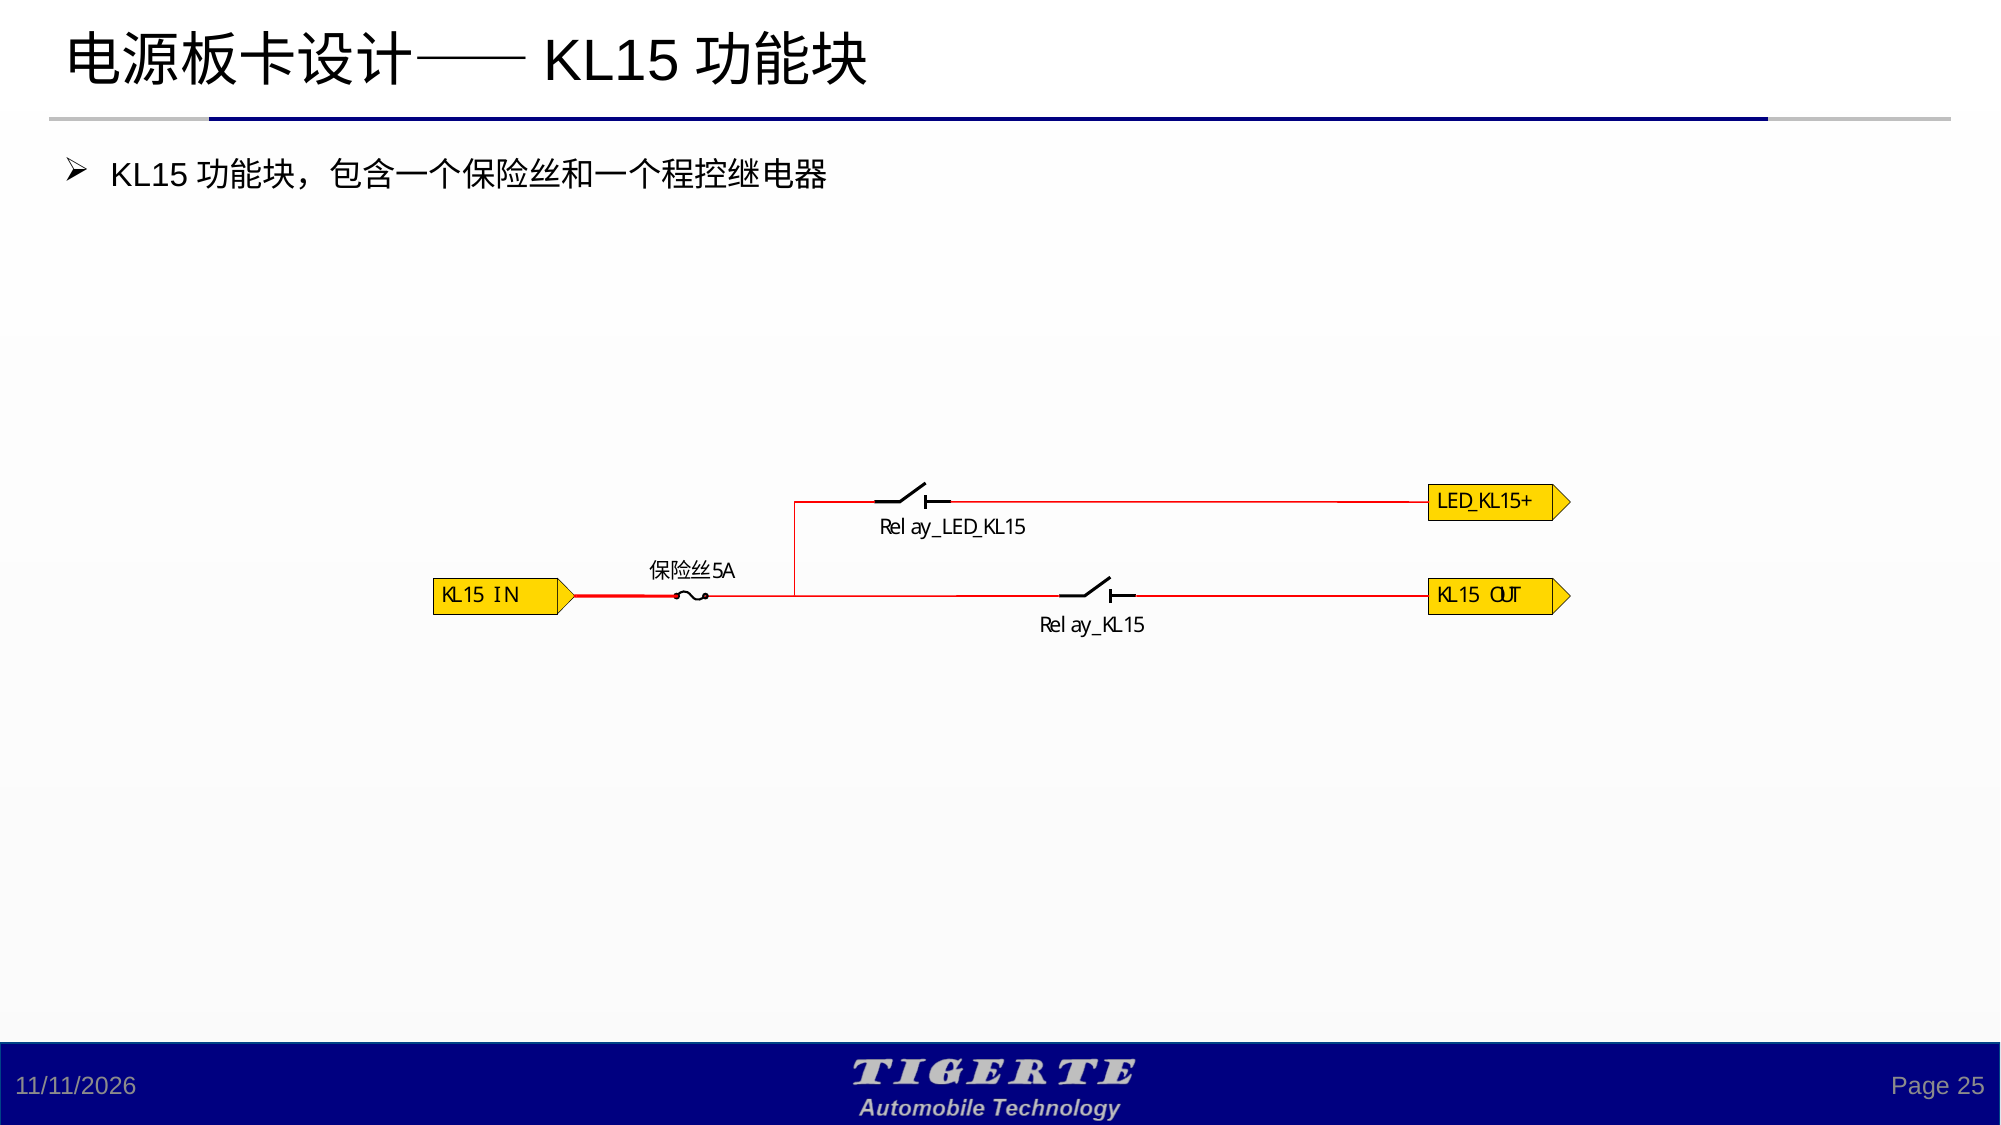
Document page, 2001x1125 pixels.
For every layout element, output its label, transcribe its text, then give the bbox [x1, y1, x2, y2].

text_box KL15功能块，包含一个保险丝和一个程控继电器 [48, 145, 1644, 201]
picture [428, 478, 1572, 647]
slide_number Page 25 [1550, 1054, 2000, 1115]
title 电源板卡设计——KL15功能块 [48, 15, 1952, 108]
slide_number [0, 1054, 450, 1115]
picture [651, 1043, 1327, 1125]
